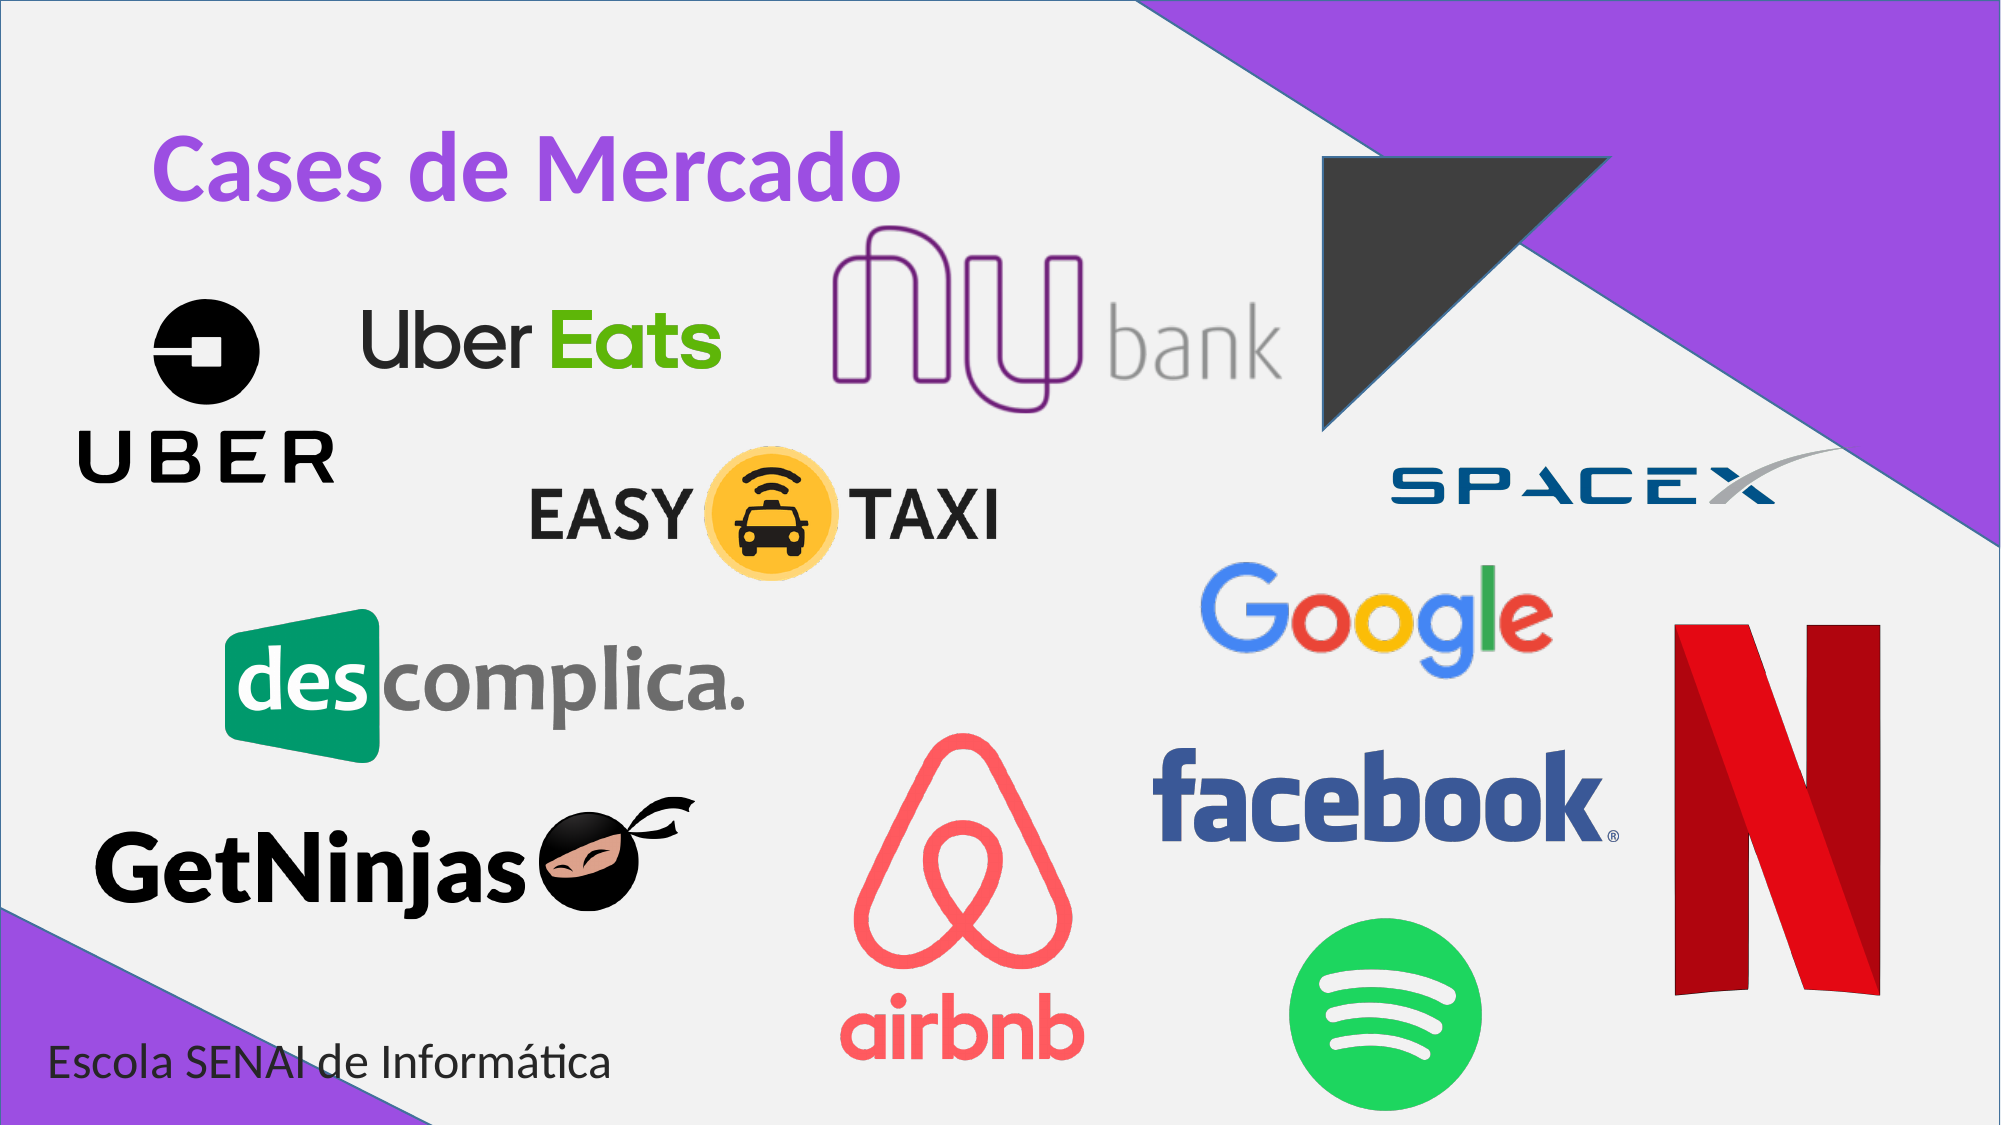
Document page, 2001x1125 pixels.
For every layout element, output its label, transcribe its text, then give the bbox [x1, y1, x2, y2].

picture [1289, 918, 1482, 1111]
picture [824, 715, 1097, 1088]
picture [79, 777, 705, 932]
picture [1674, 624, 1881, 997]
picture [79, 264, 334, 519]
picture [225, 183, 1896, 842]
picture [363, 310, 721, 369]
title Cases de Mercado [137, 59, 1863, 278]
